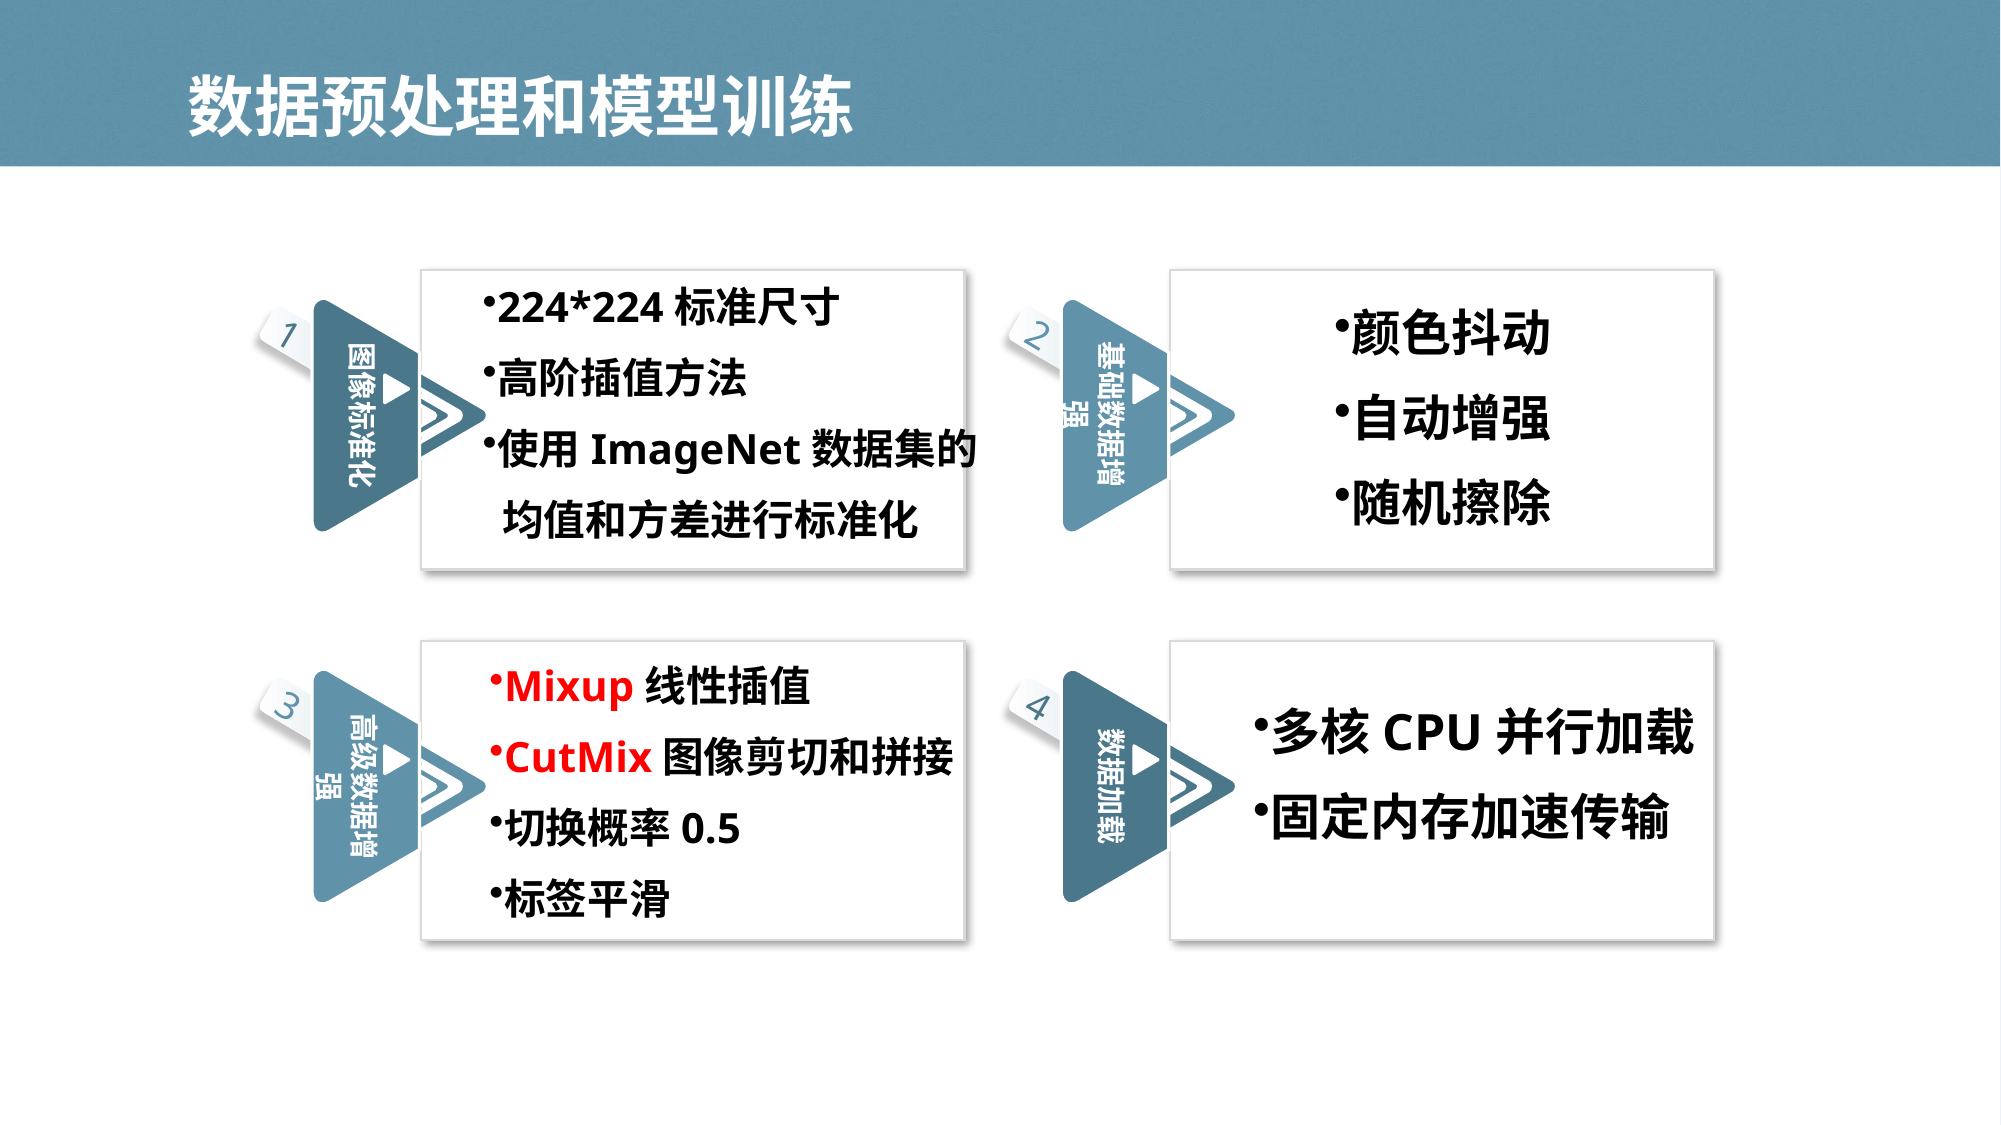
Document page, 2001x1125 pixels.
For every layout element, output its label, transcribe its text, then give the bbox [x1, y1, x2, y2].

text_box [1170, 640, 1714, 941]
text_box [421, 269, 965, 570]
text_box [1010, 298, 1237, 534]
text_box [261, 669, 488, 904]
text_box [1170, 269, 1714, 570]
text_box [261, 298, 488, 534]
picture [0, 0, 2001, 1125]
title 数据预处理和模型训练 [172, 54, 1898, 167]
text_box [1010, 669, 1237, 904]
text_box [421, 640, 965, 941]
